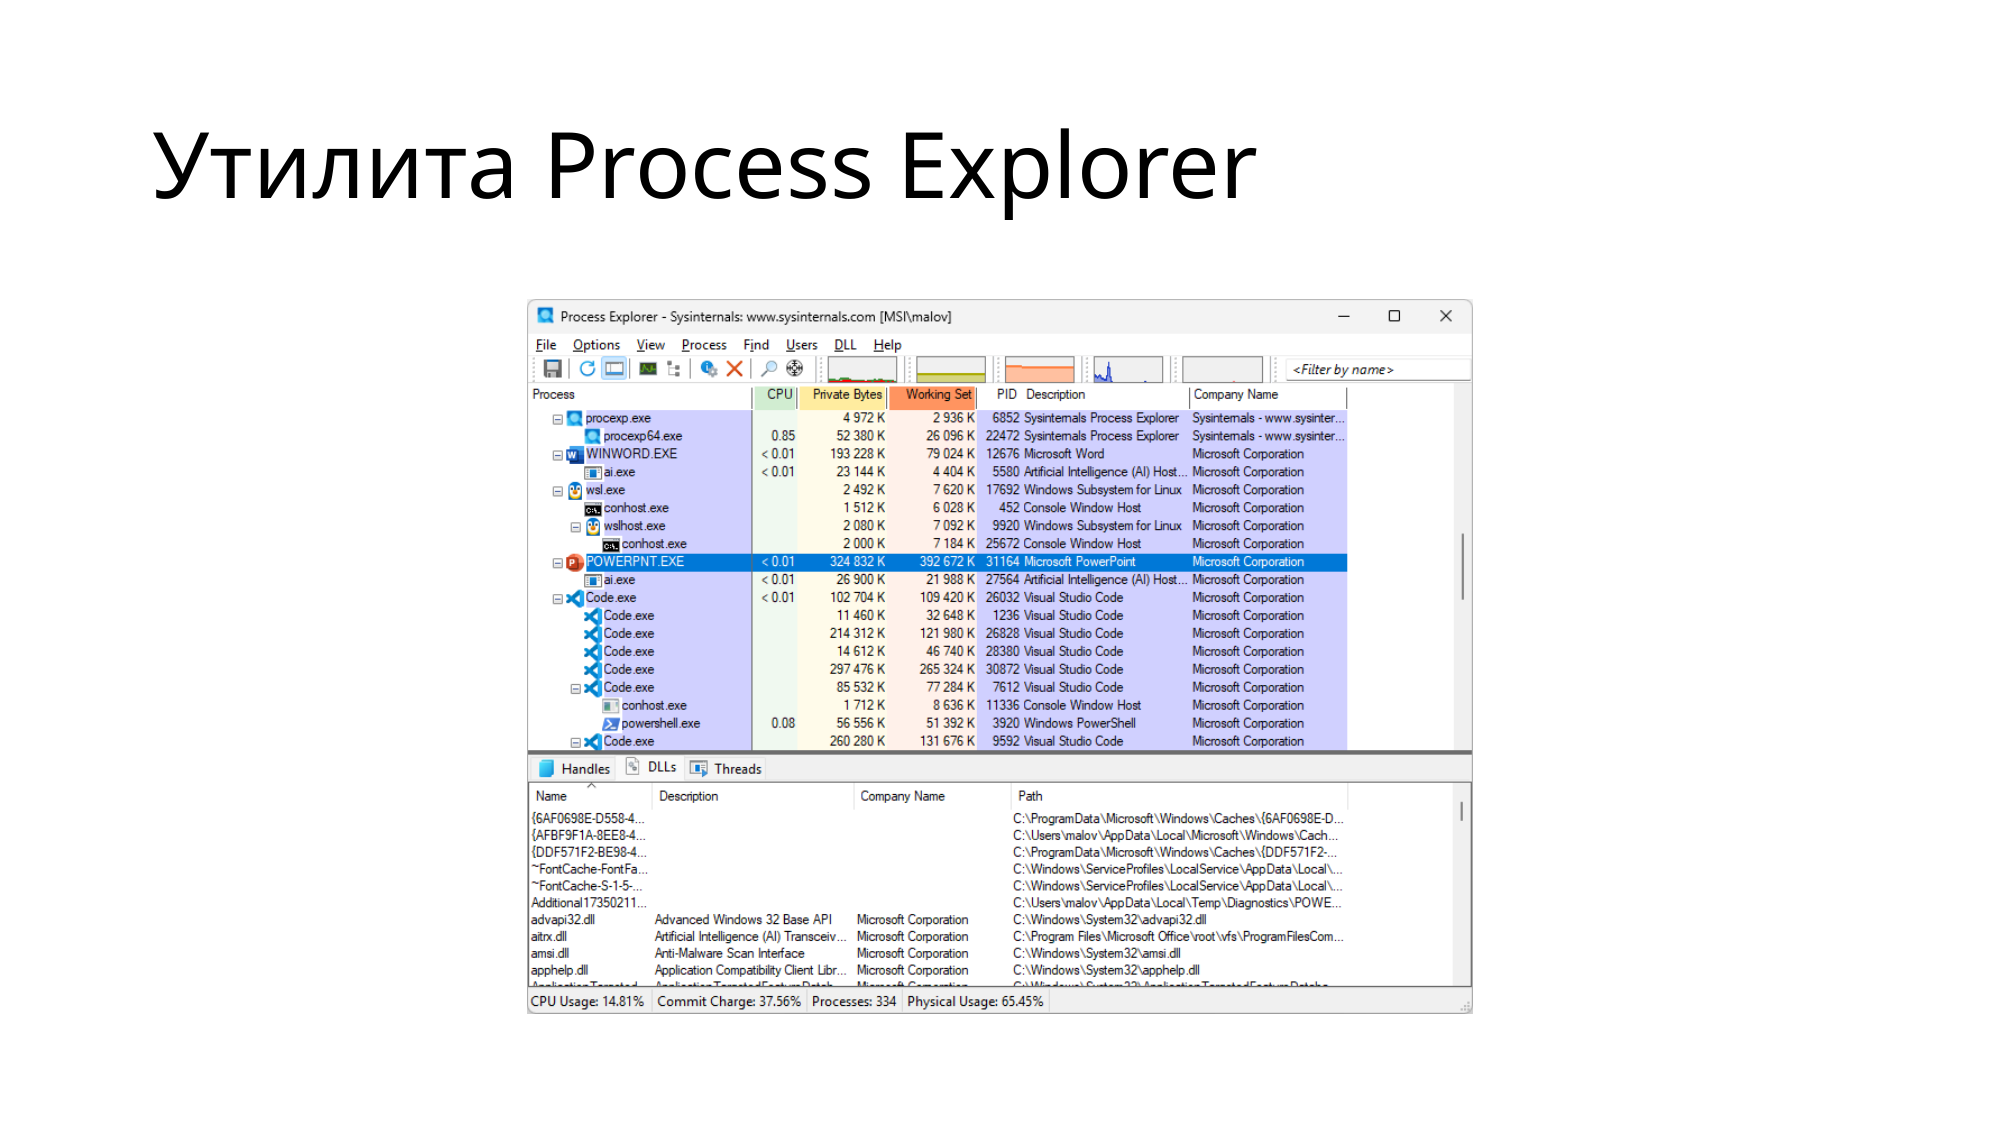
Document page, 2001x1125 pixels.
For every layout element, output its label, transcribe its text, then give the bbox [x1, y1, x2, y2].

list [527, 298, 1473, 1014]
title Утилита Process Explorer [137, 59, 1863, 278]
